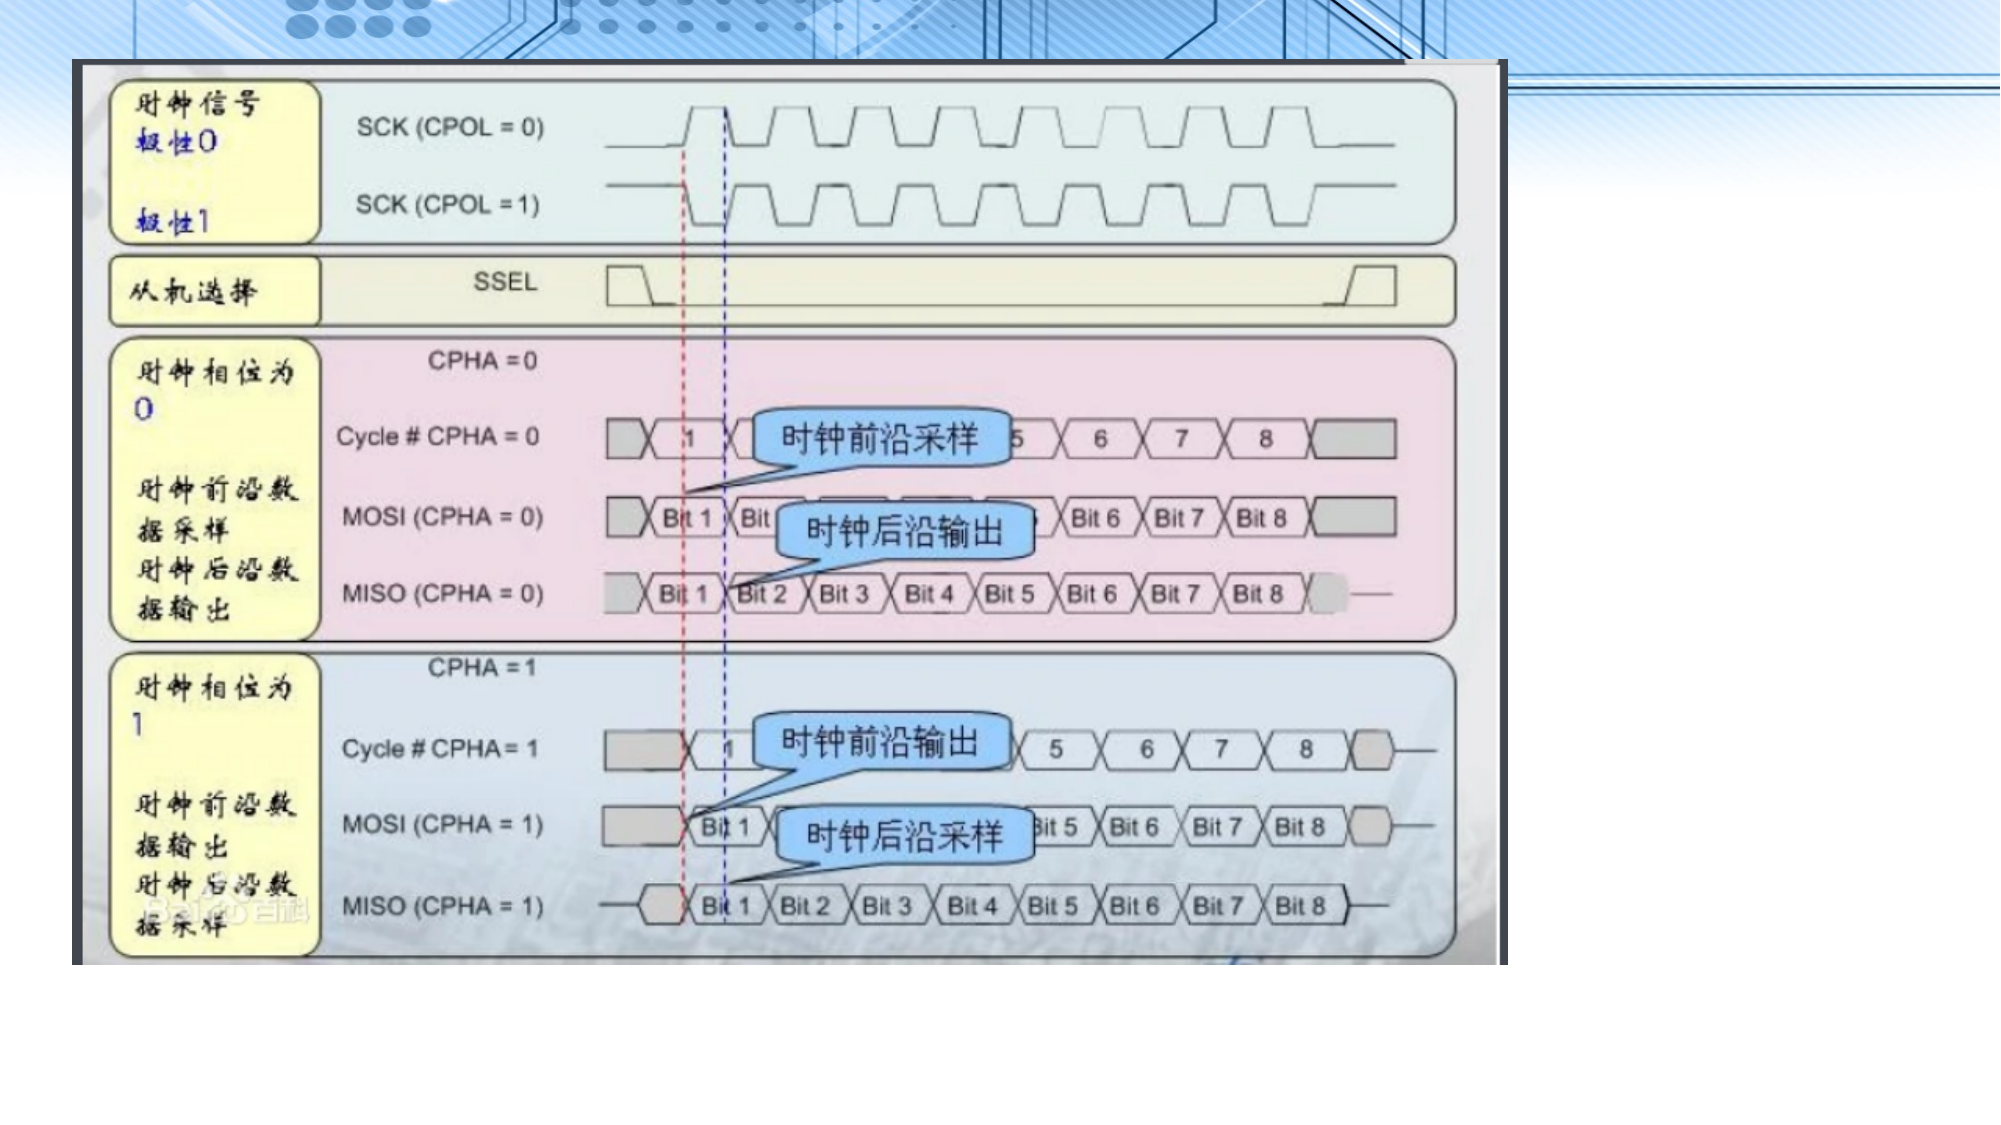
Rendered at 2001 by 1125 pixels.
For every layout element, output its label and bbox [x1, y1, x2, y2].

picture [0, 0, 2000, 965]
